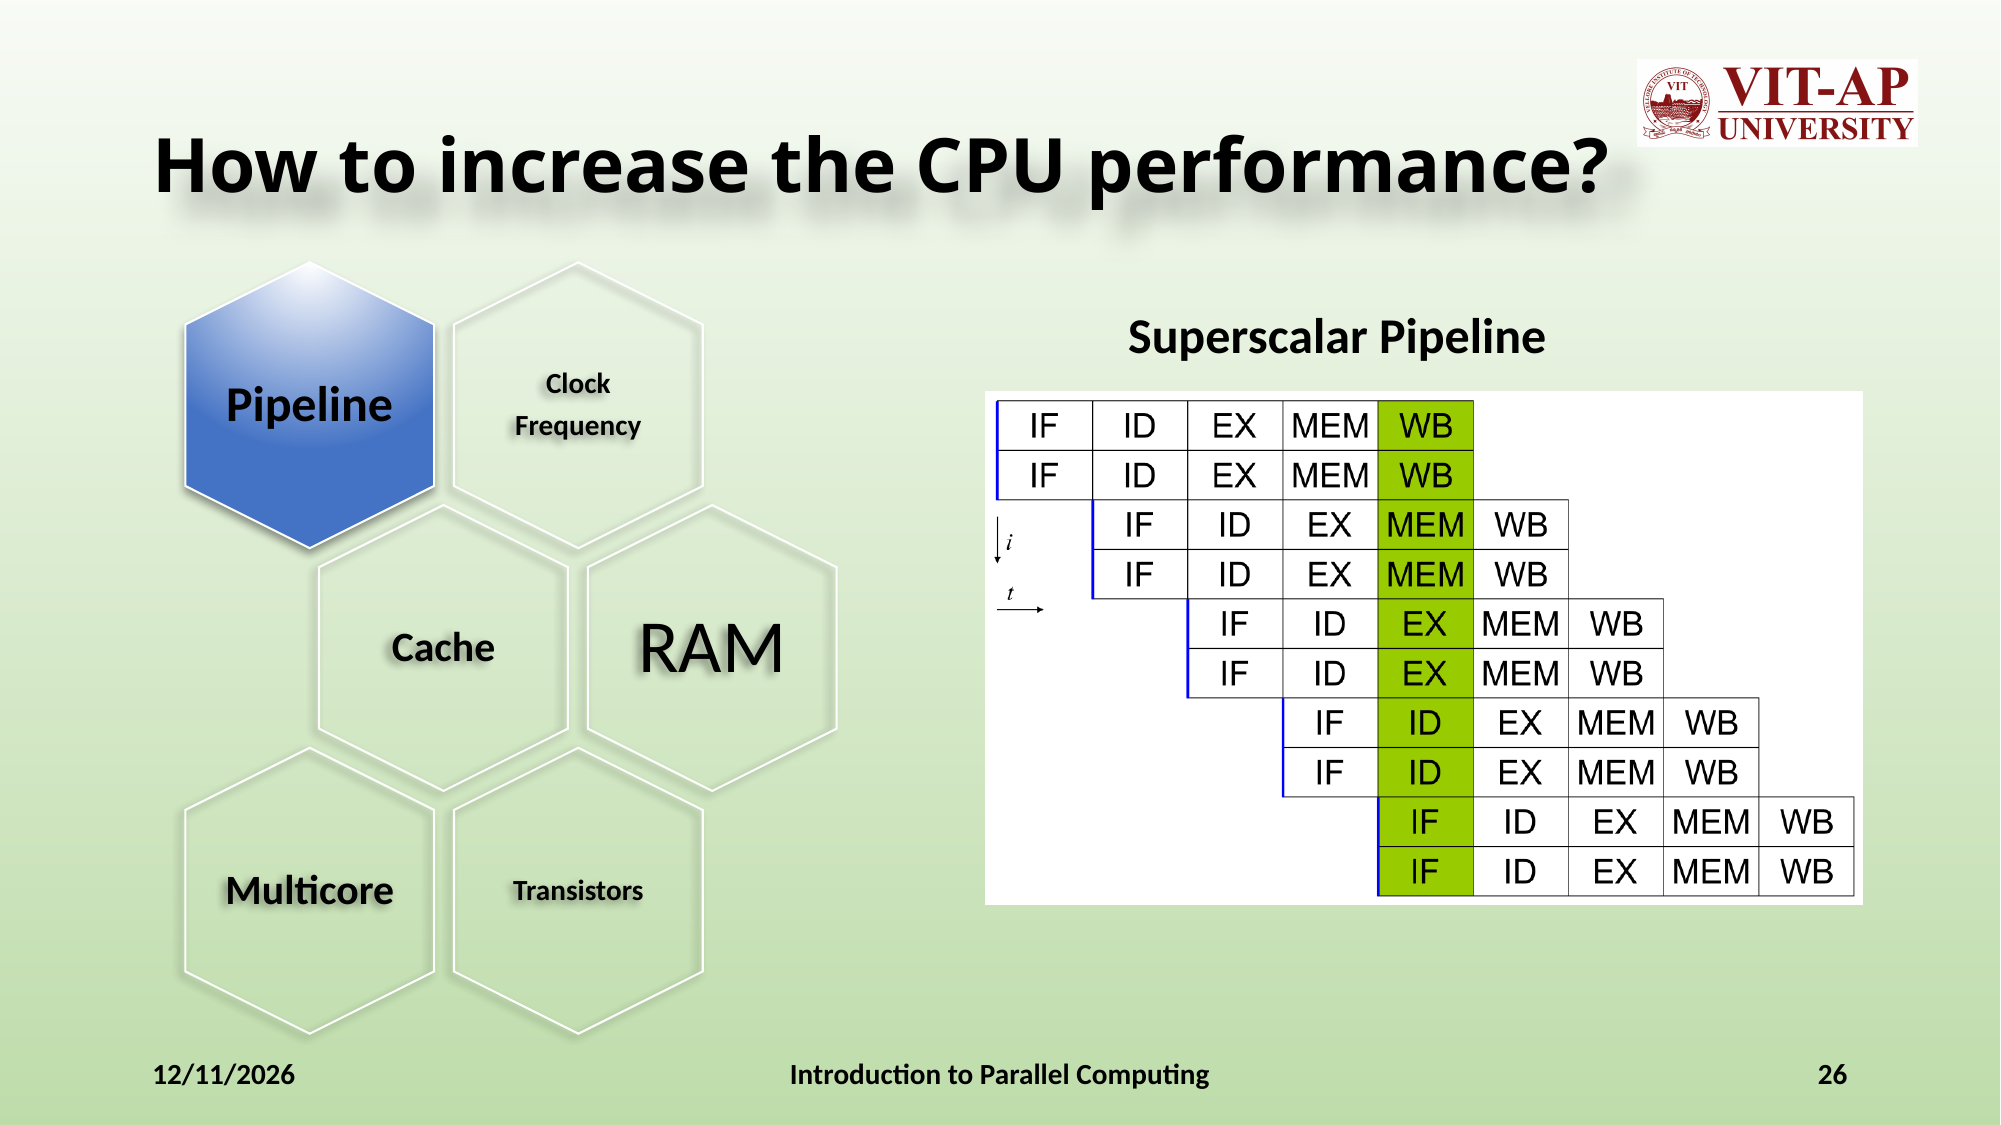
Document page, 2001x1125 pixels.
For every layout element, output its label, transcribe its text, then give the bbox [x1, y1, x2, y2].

picture [1637, 59, 1918, 147]
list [0, 253, 1030, 1043]
title How to increase the CPU performance? [137, 59, 1863, 278]
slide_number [137, 1043, 588, 1103]
slide_number 26 [1412, 1042, 1863, 1103]
text_box Superscalar Pipeline [1113, 296, 1562, 372]
picture [985, 391, 1863, 905]
footer Introduction to Parallel Computing [662, 1042, 1338, 1103]
